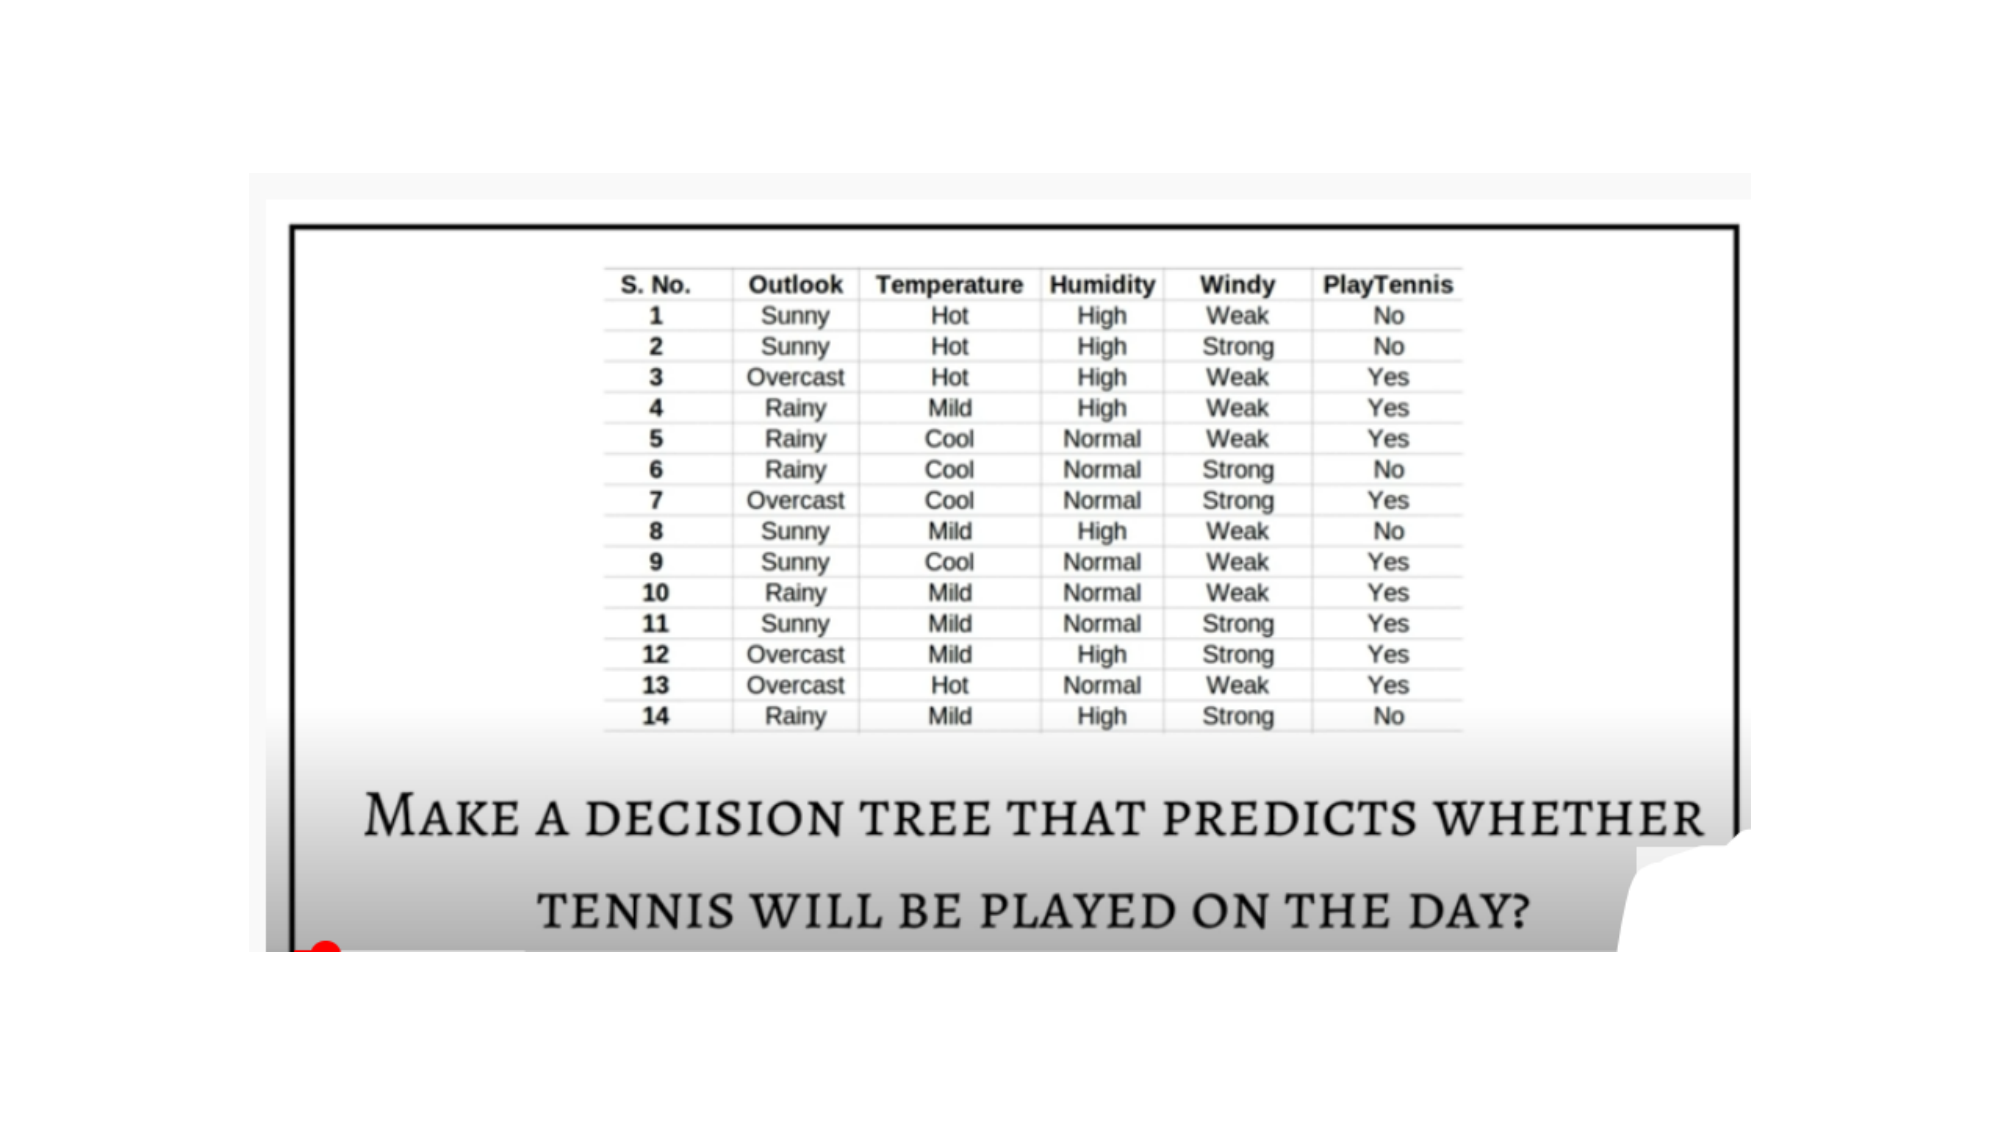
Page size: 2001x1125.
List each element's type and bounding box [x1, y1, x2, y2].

picture [249, 173, 1751, 952]
